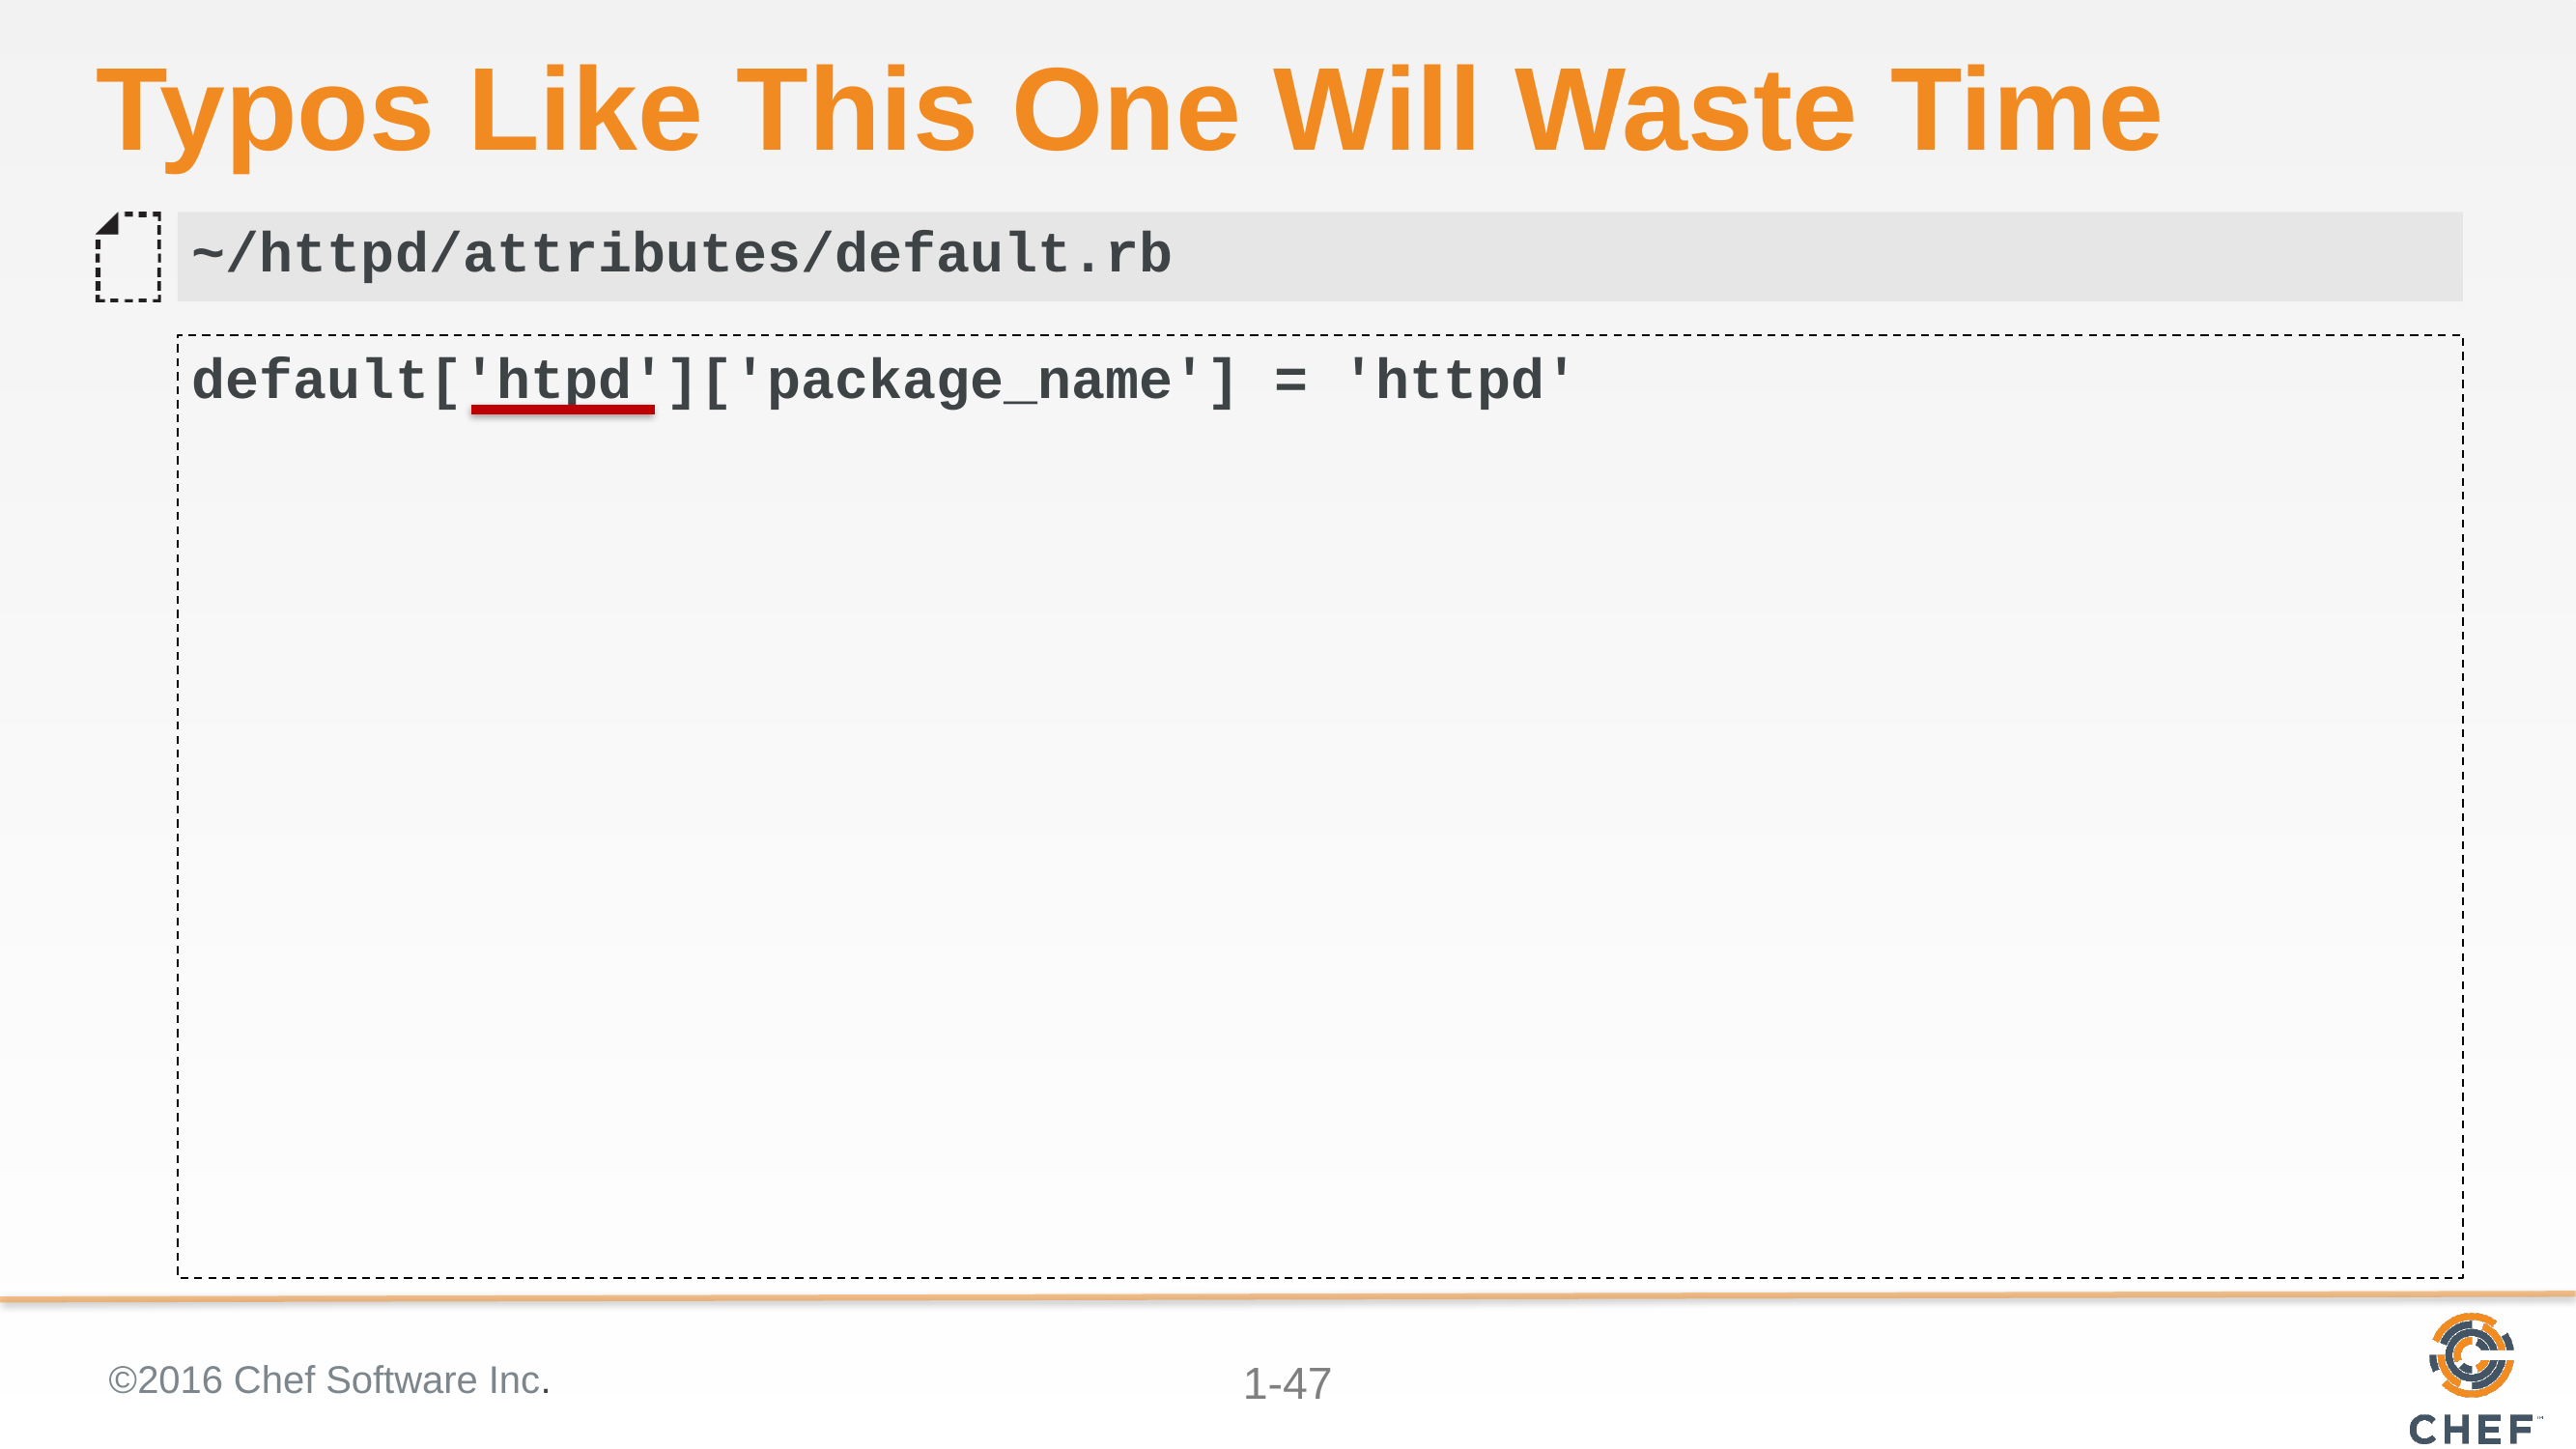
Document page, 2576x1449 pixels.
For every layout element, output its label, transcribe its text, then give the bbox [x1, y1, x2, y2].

list default['htpd']['package_name'] = 'httpd' [177, 334, 2464, 1279]
picture [2399, 1297, 2551, 1449]
title Typos Like This One Will Waste Time [96, 48, 2463, 180]
list ~/httpd/attributes/default.rb [177, 212, 2463, 302]
